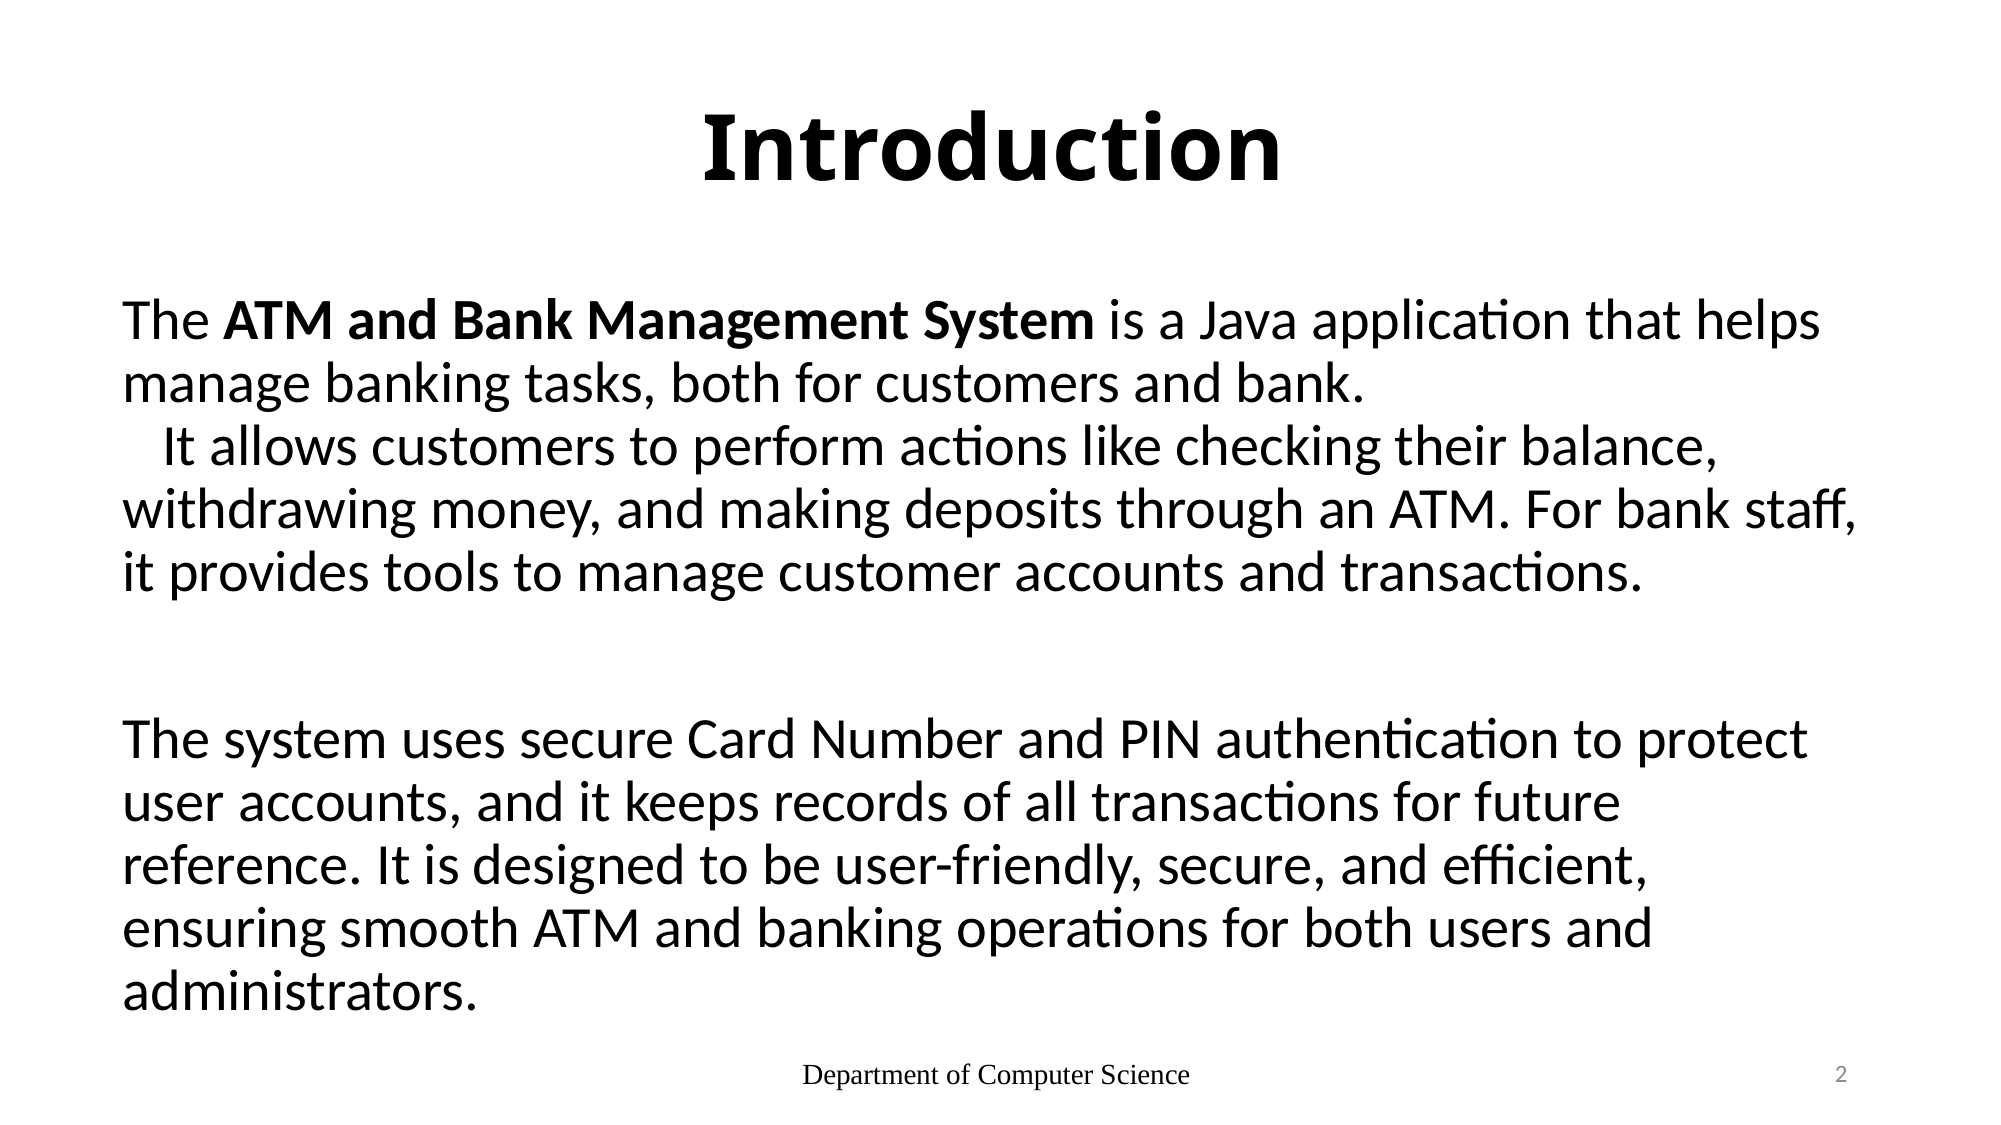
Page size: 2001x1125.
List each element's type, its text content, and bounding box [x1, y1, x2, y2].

list The ATM and Bank Management System is a Java application that helps manage banking tasks, both for customers and bank. It allows customers to perform actions like checking their balance, withdrawing money, and making deposits through an ATM. For bank staff, it provides tools to manage customer accounts and transactions. The system uses secure Card Number and PIN authentication to protect user accounts, and it keeps records of all transactions for future reference. It is designed to be user-friendly, secure, and efficient, ensuring smooth ATM and banking operations for both users and administrators. [107, 190, 1881, 1043]
slide_number 2 [1412, 1042, 1863, 1103]
title Introduction [347, 55, 1641, 190]
footer Department of Computer Science [662, 1042, 1338, 1103]
